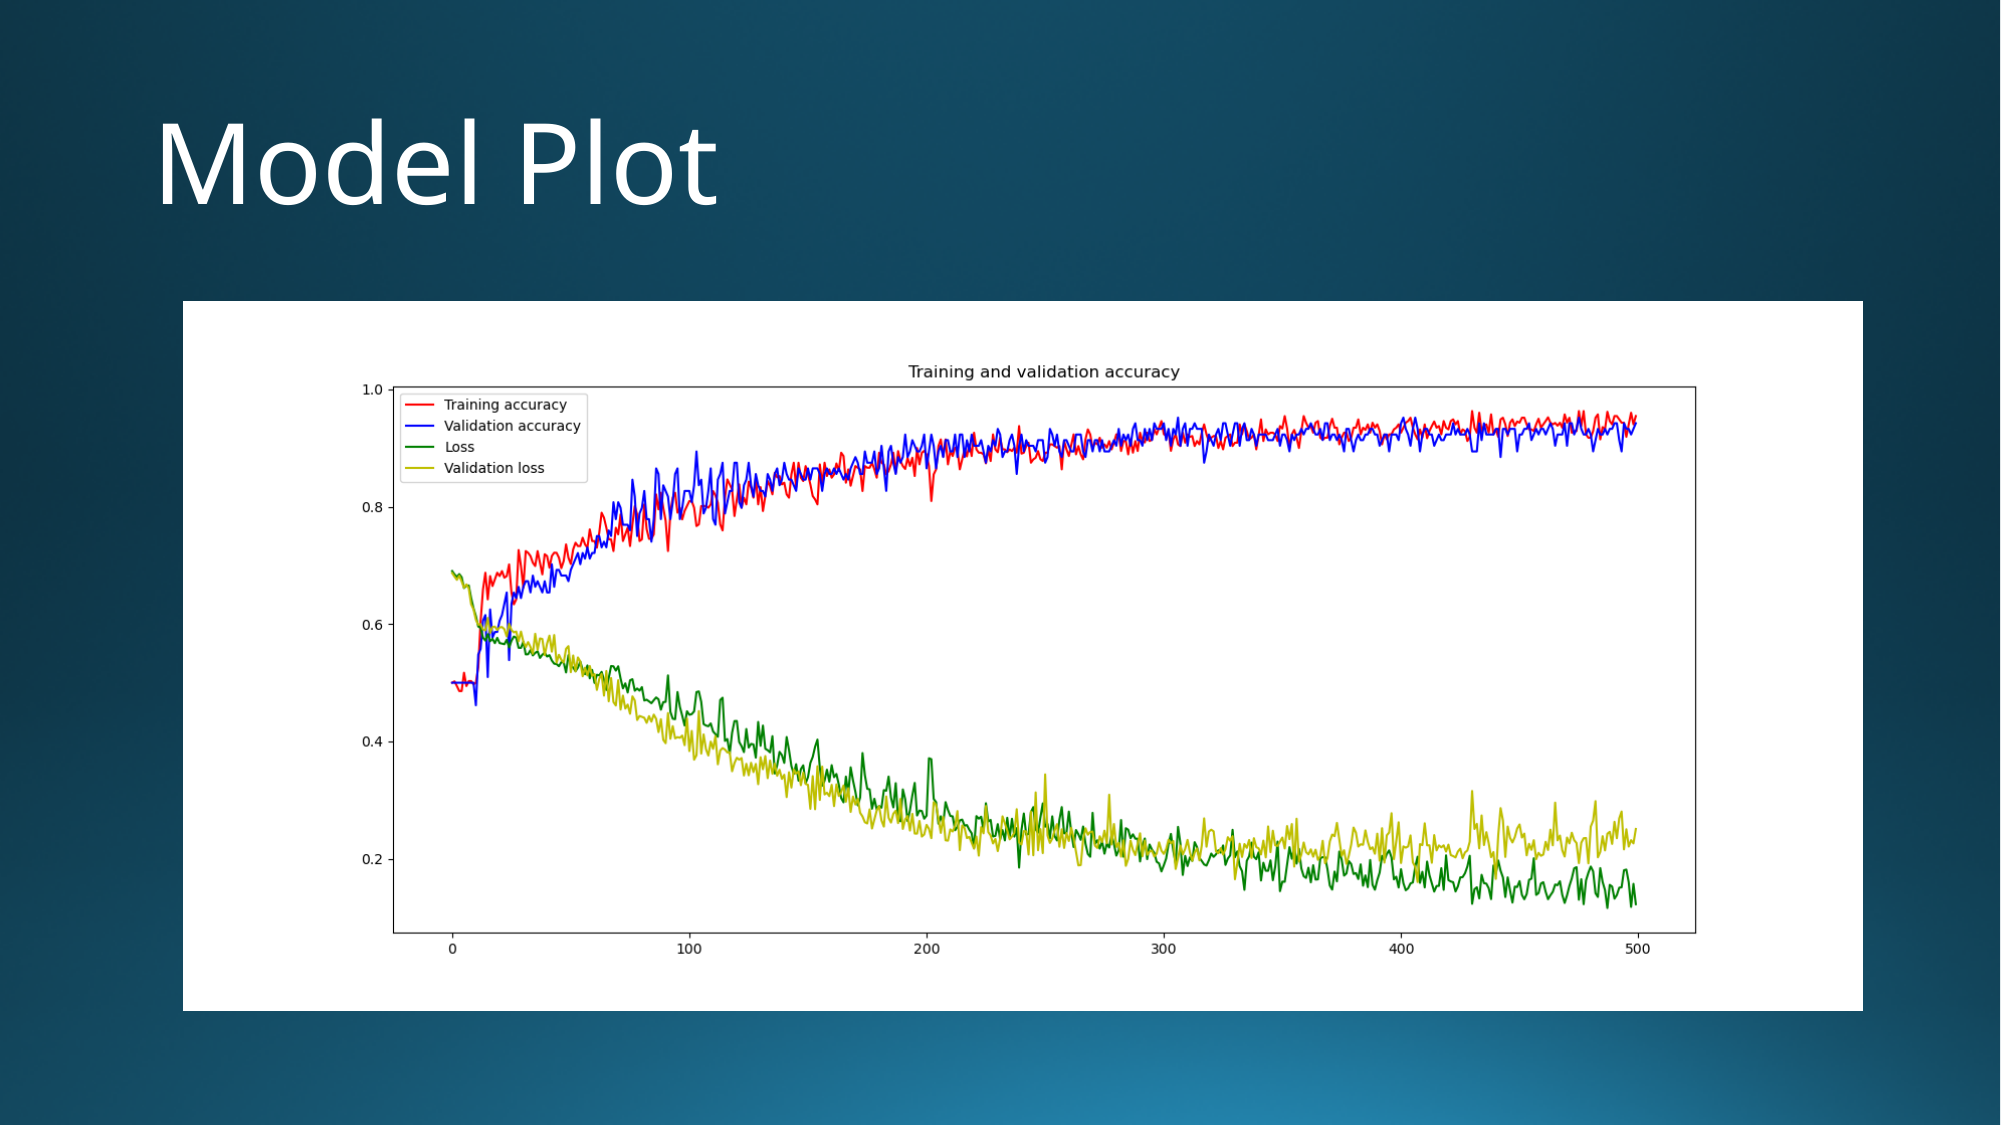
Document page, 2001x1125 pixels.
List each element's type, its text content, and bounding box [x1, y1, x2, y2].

title Model Plot [137, 59, 1863, 278]
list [183, 301, 1863, 1011]
picture [0, 0, 2001, 1125]
